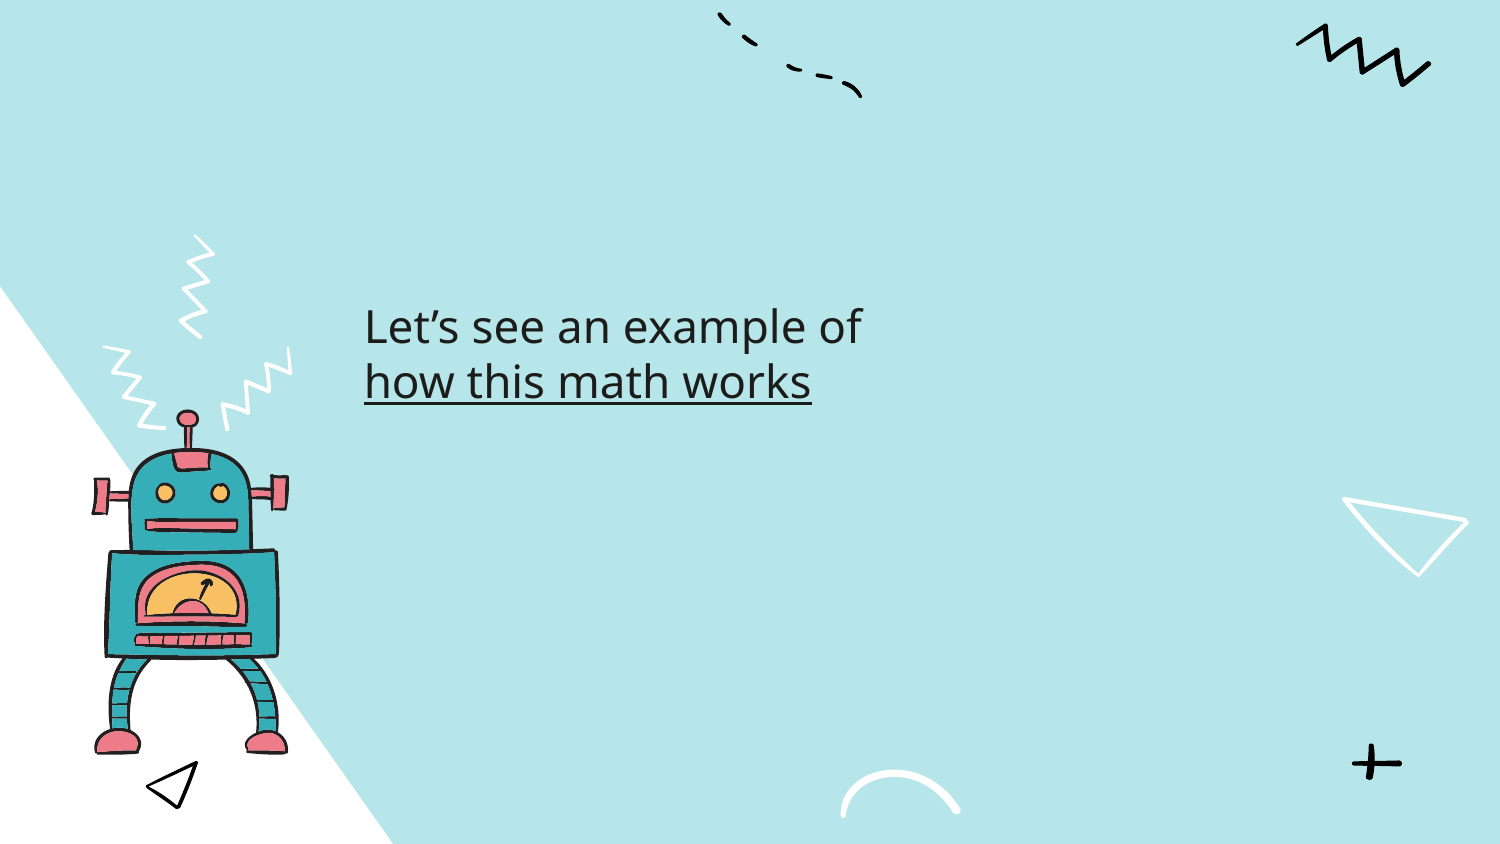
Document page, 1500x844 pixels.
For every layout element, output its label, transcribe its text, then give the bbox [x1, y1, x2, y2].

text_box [91, 409, 335, 755]
text_box [102, 345, 157, 407]
text_box [220, 402, 241, 407]
text_box [243, 346, 293, 407]
text_box [178, 234, 215, 340]
title Let’s see an example of how this math works [348, 266, 1303, 446]
